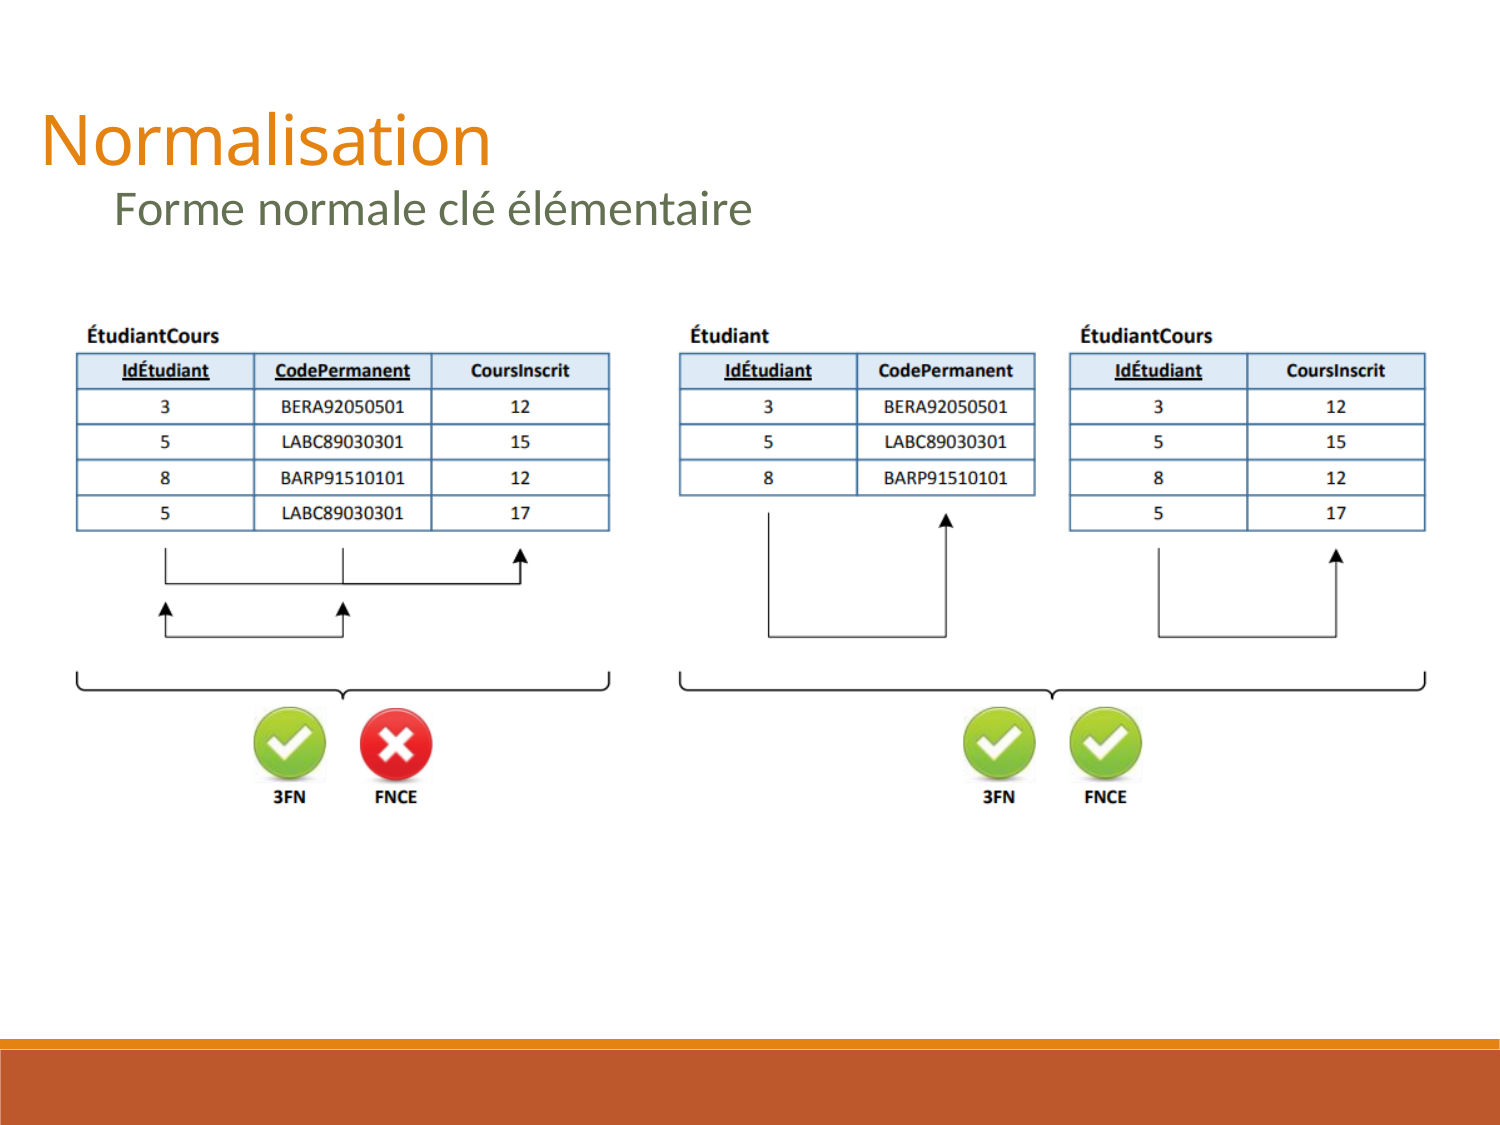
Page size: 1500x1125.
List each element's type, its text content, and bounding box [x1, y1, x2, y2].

picture [61, 302, 1439, 823]
title Normalisation [24, 99, 1300, 174]
subtitle Forme normale clé élémentaire [24, 174, 1475, 1013]
